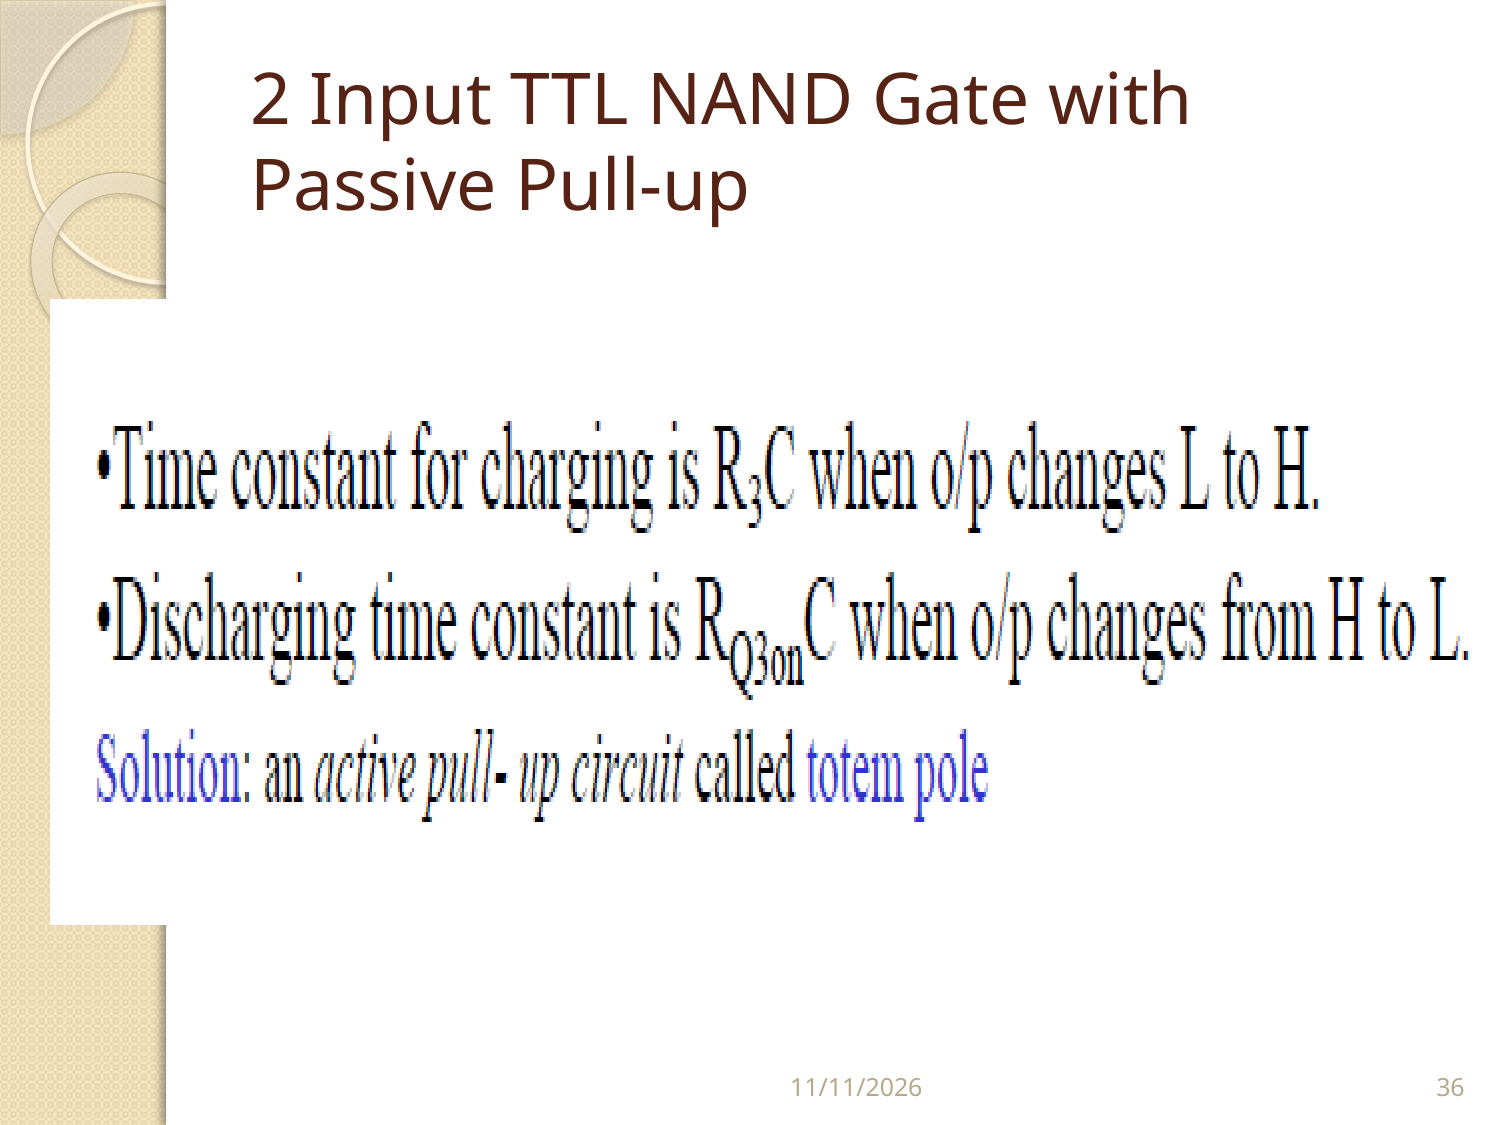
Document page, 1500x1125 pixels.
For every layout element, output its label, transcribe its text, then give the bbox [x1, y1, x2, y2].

title 2 Input TTL NAND Gate with Passive Pull-up [235, 45, 1466, 233]
slide_number 36 [1413, 1034, 1488, 1113]
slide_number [587, 1034, 938, 1113]
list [49, 299, 1500, 926]
